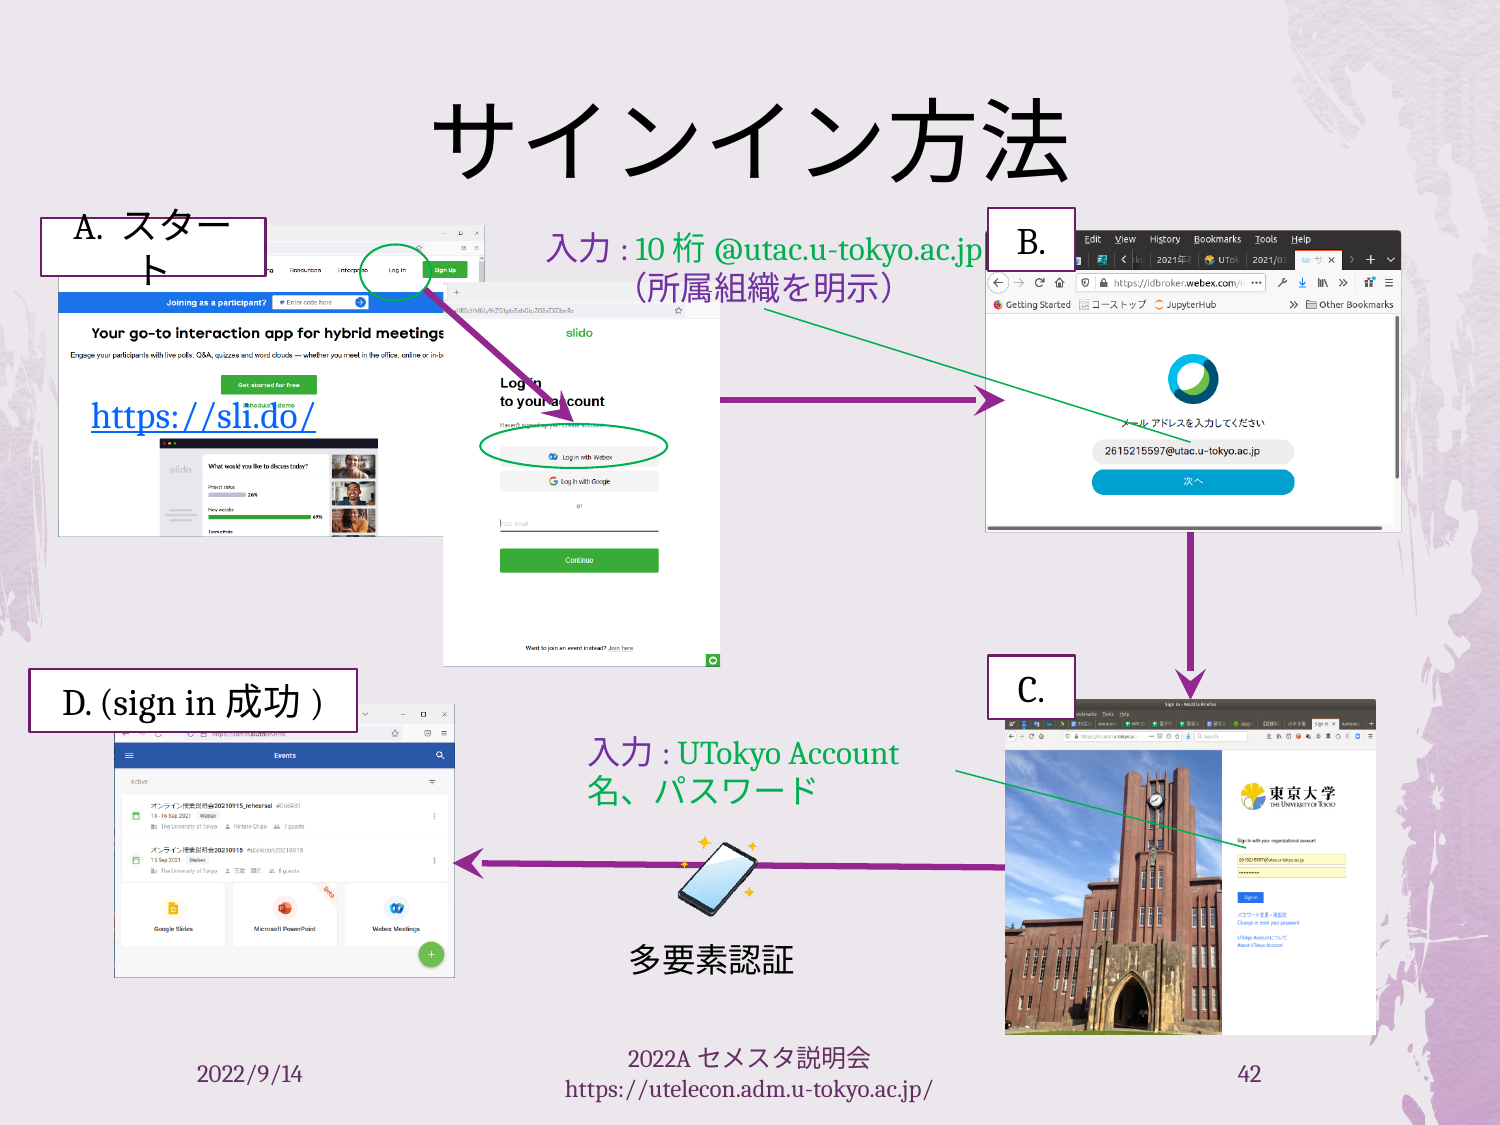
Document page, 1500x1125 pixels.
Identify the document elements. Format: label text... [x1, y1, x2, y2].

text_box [424, 289, 574, 423]
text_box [572, 554, 1377, 1036]
picture [443, 435, 721, 666]
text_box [511, 207, 1407, 539]
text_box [29, 668, 1006, 988]
title サインイン方法 [75, 45, 1425, 233]
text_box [40, 217, 503, 445]
footer 2022Aセメスタ説明会 https://utelecon.adm.u-tokyo.ac.jp/ [512, 1042, 988, 1103]
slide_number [75, 1042, 425, 1103]
slide_number 42 [1074, 1042, 1425, 1103]
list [57, 462, 434, 538]
